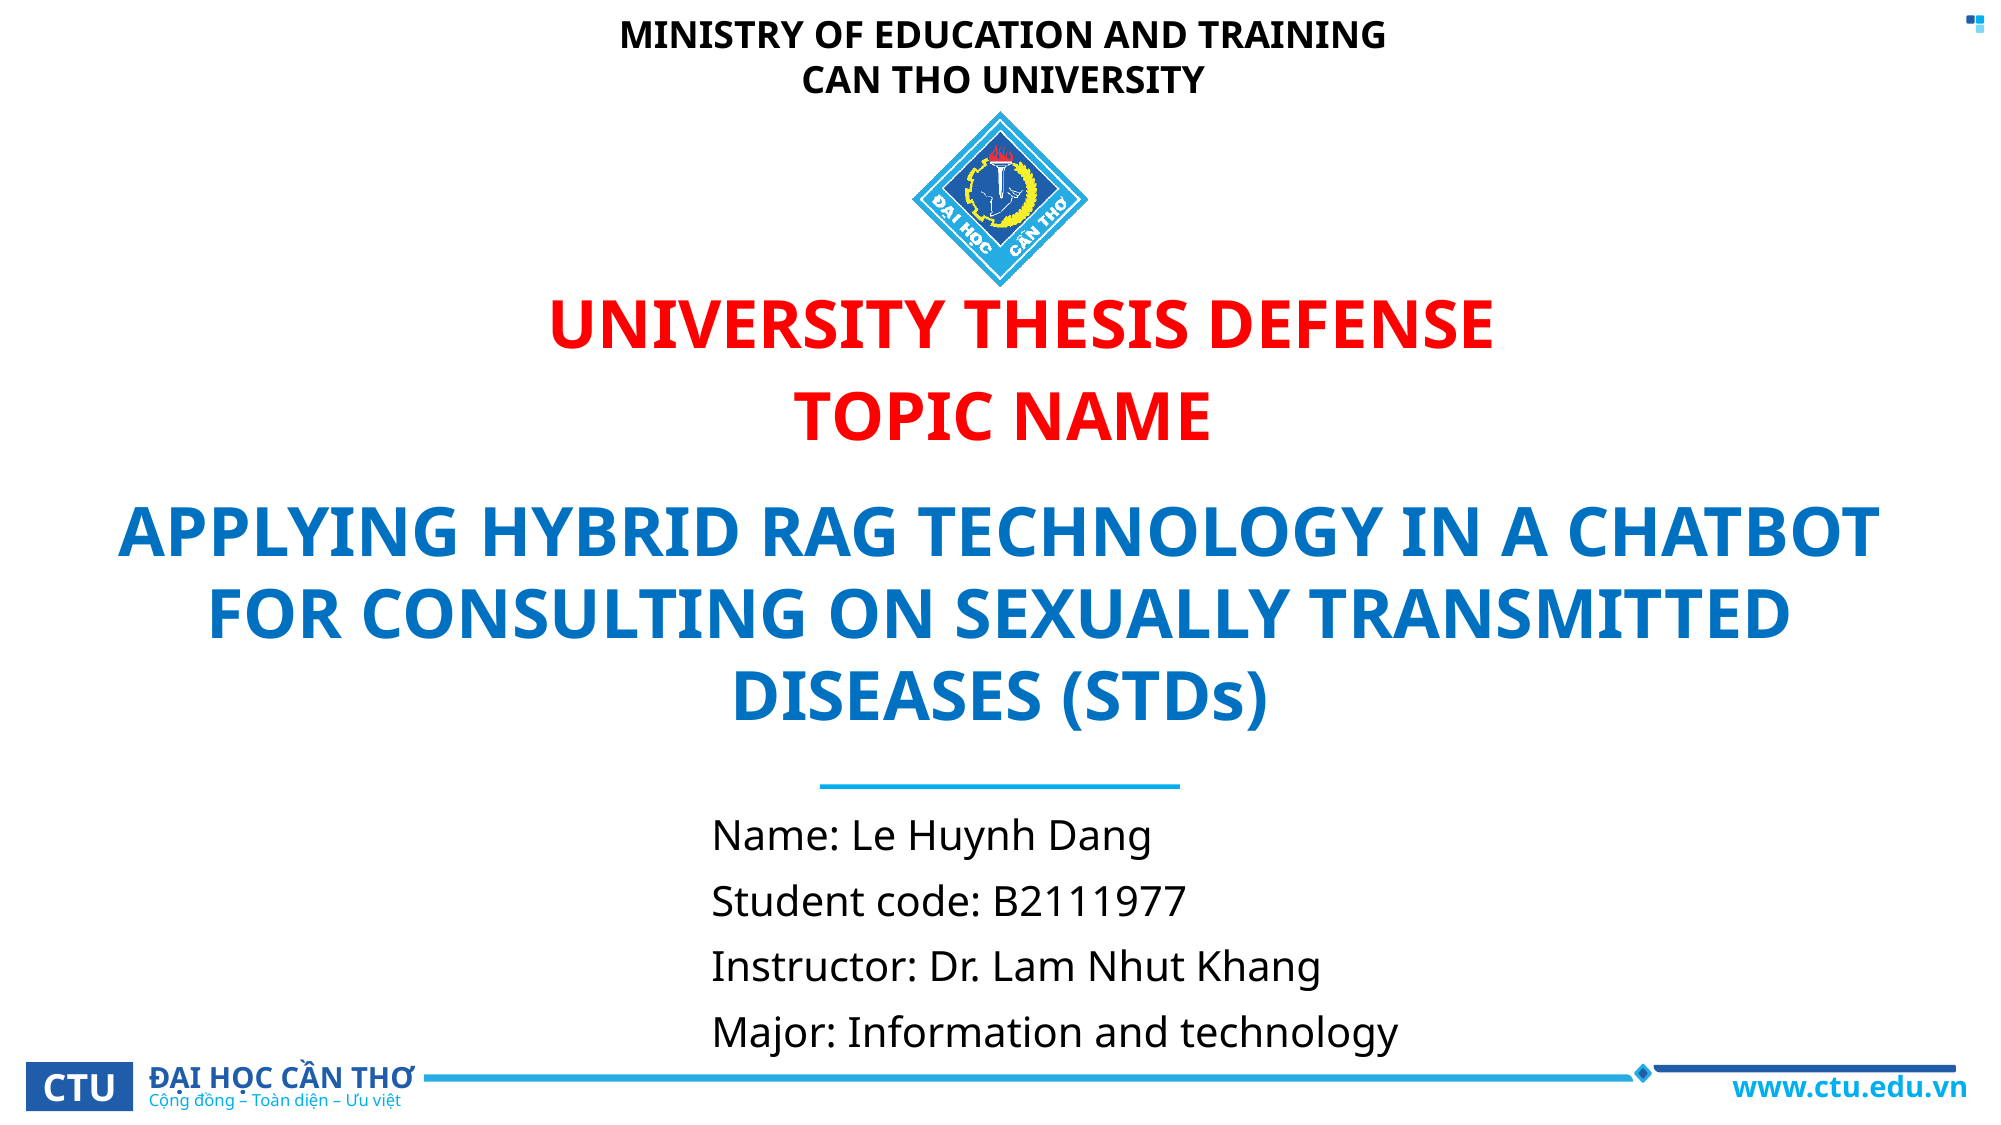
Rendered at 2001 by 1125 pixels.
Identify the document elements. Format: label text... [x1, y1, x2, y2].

text_box UNIVERSITY THESIS DEFENSE [532, 274, 1513, 370]
picture [912, 111, 1088, 274]
text_box MINISTRY OF EDUCATION AND TRAINING CAN THO UNIVERSITY [603, 3, 1404, 108]
text_box TOPIC NAME [779, 366, 1228, 462]
title APPLYING HYBRID RAG TECHNOLOGY IN A CHATBOT FOR CONSULTING ON SEXUALLY TRANSMITTED DISEASES (STDs) [80, 479, 1920, 742]
list Name: Le Huynh Dang Student code: B2111977 Instructor: Dr. Lam Nhut Khang Major: Information and technology [696, 806, 1437, 1069]
